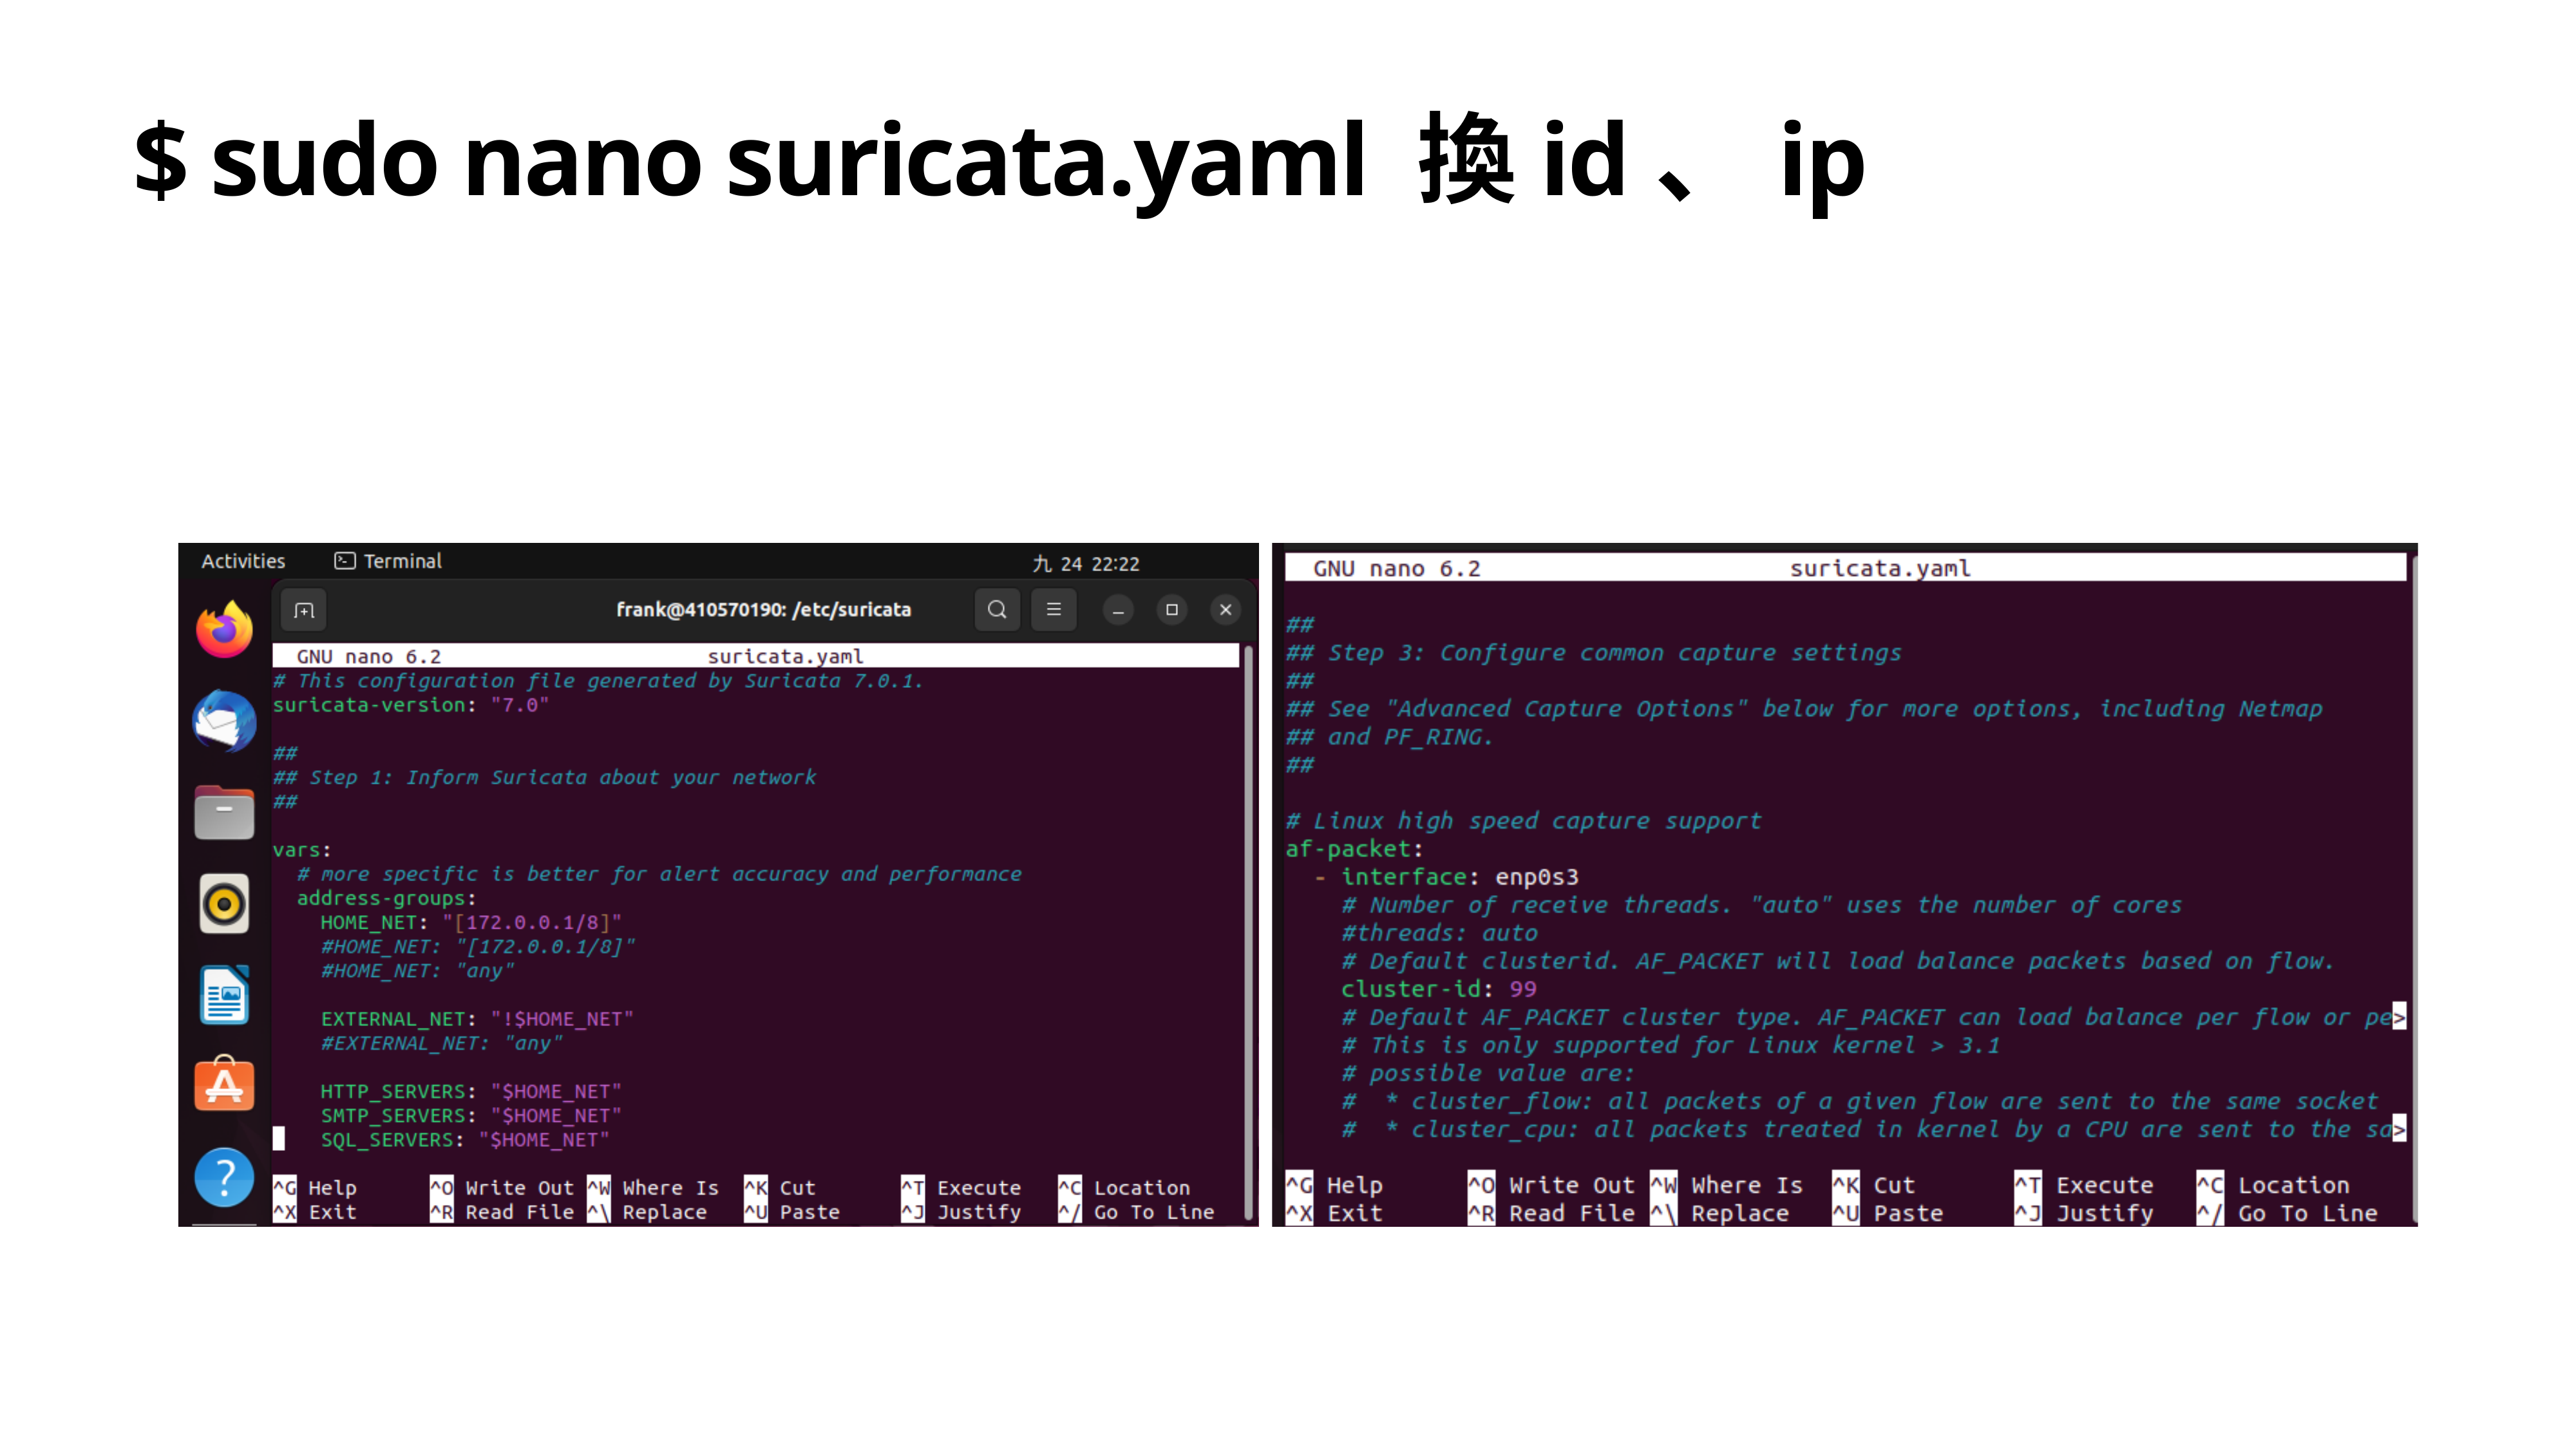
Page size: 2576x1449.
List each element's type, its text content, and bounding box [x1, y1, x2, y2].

title $ sudo nano suricata.yaml 換id、ip [127, 113, 2449, 266]
picture [178, 542, 1260, 1227]
picture [1272, 542, 2418, 1227]
